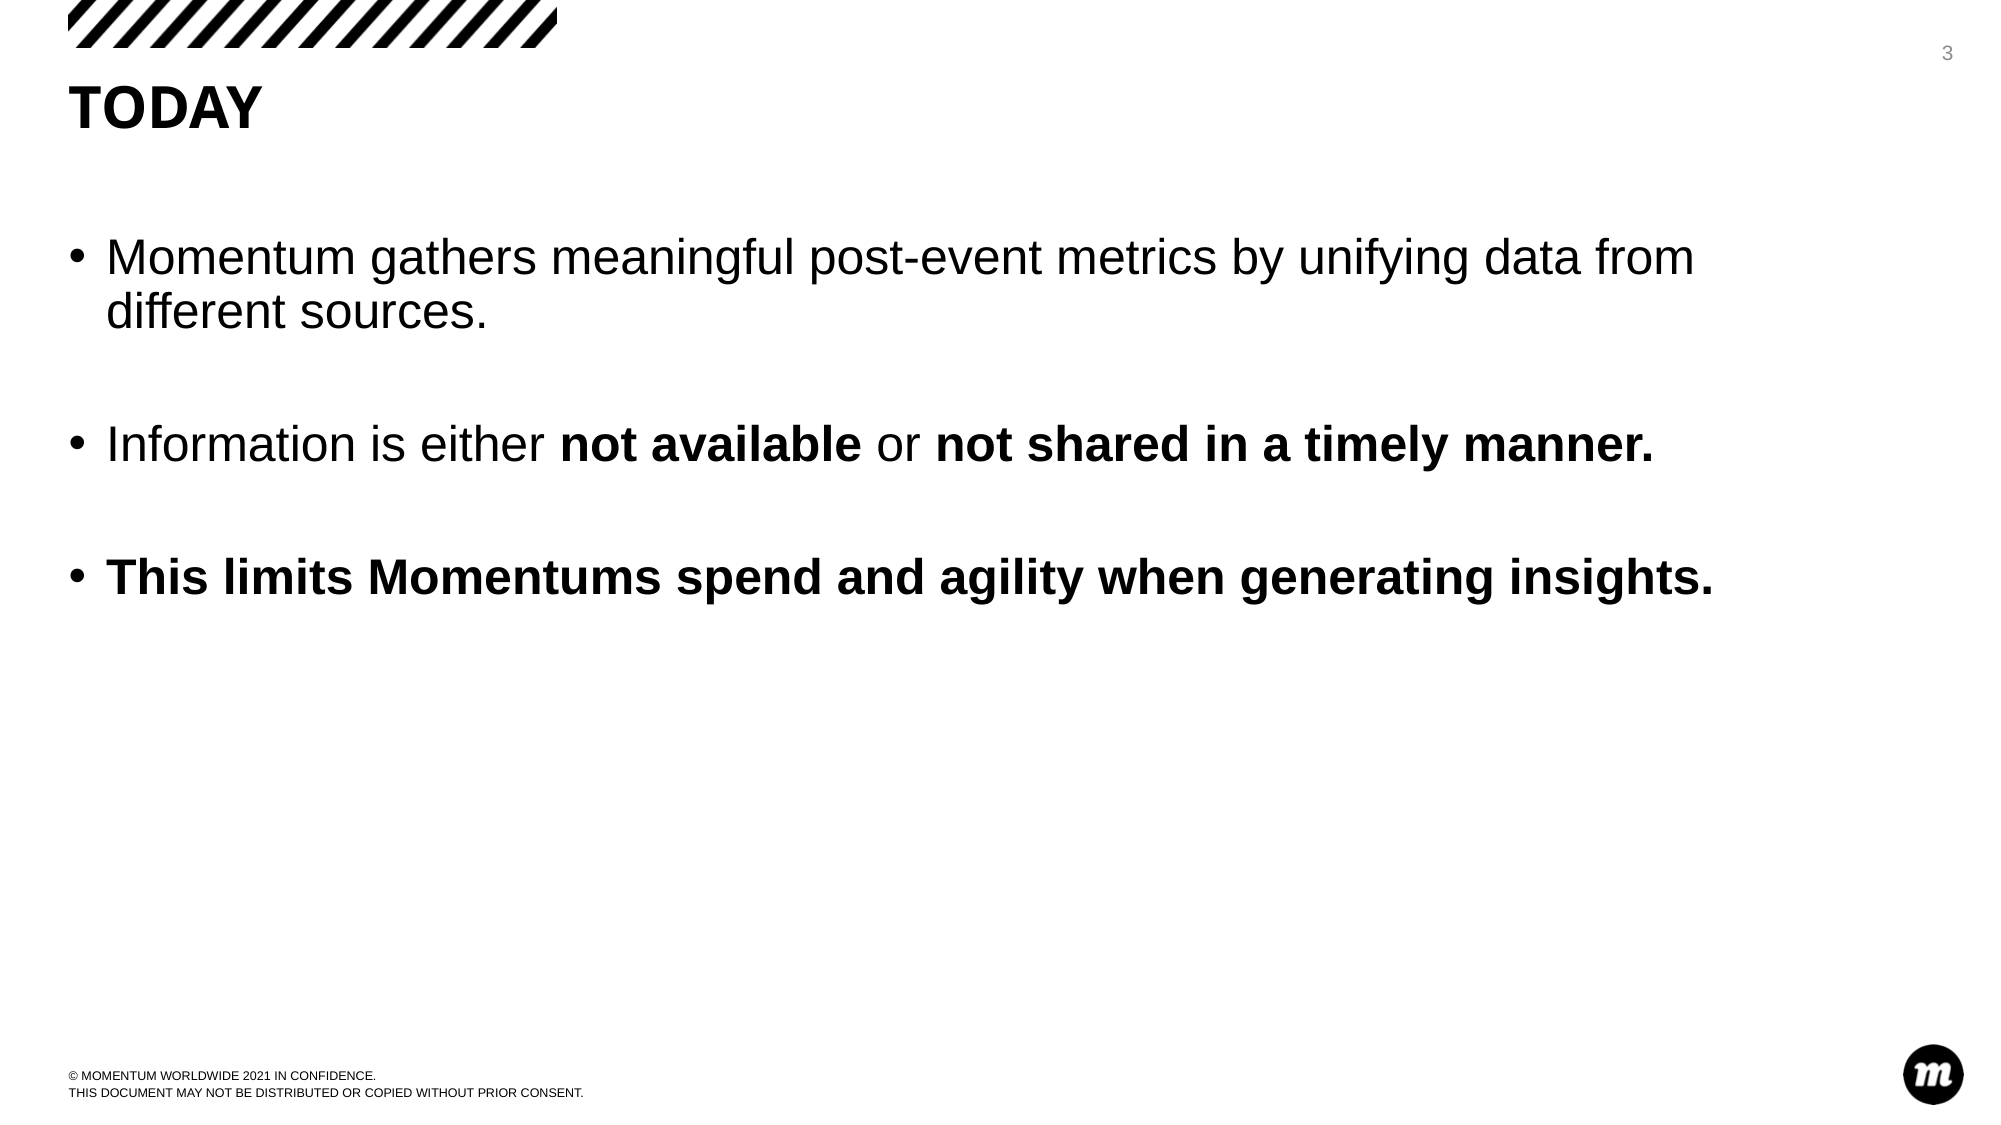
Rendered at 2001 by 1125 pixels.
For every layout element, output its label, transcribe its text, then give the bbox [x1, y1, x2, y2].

list Momentum gathers meaningful post-event metrics by unifying data from different sources. Information is either not available or not shared in a timely manner. This limits Momentums spend and agility when generating insights. [68, 231, 1791, 950]
picture [68, 0, 557, 48]
slide_number 3 [1518, 22, 1969, 83]
title TODAY [68, 81, 1932, 232]
picture [1903, 1044, 1964, 1105]
